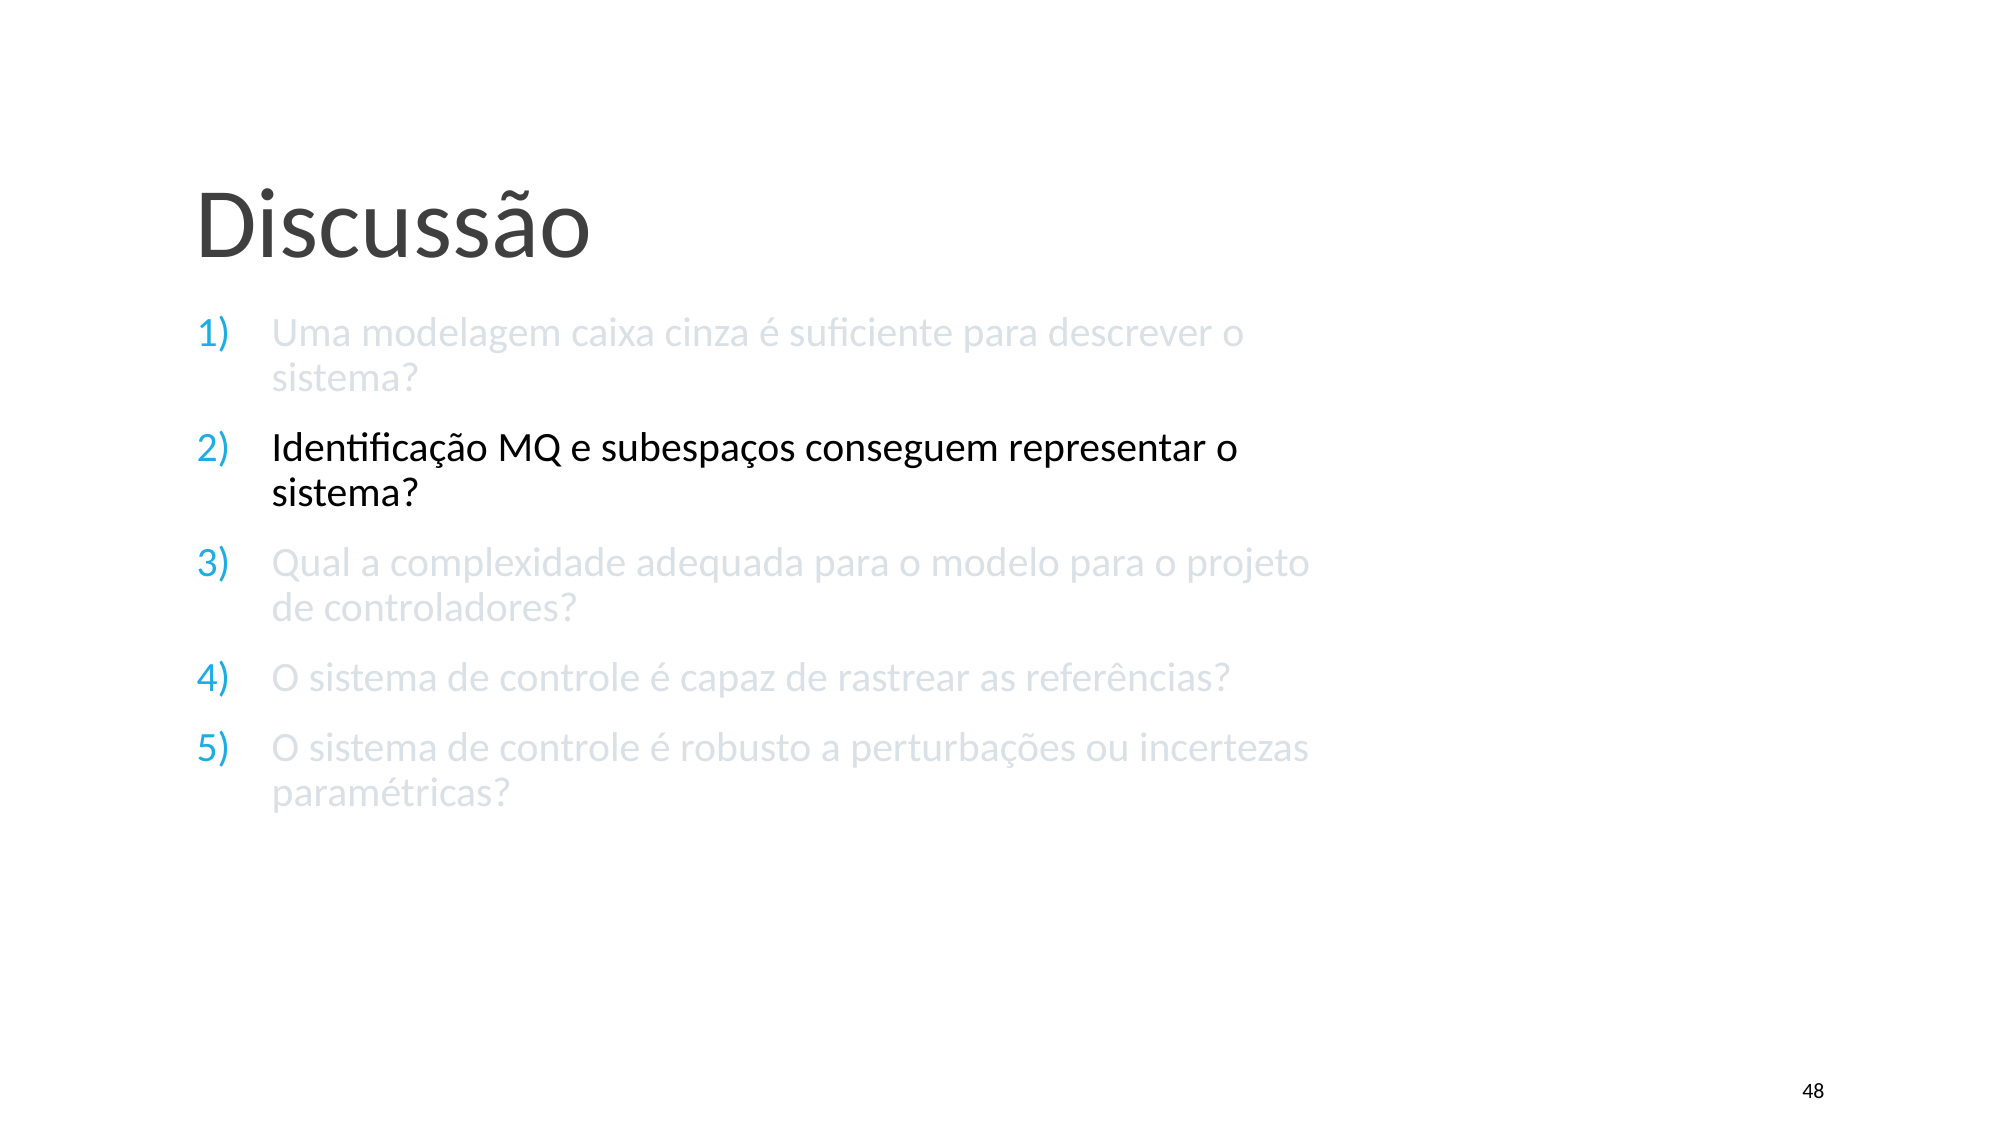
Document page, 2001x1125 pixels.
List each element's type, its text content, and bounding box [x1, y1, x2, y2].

list Uma modelagem caixa cinza é suficiente para descrever o sistema? Identificação MQ e subespaços conseguem representar o sistema? Qual a complexidade adequada para o modelo para o projeto de controladores? O sistema de controle é capaz de rastrear as referências? O sistema de controle é robusto a perturbações ou incertezas paramétricas? [180, 302, 1364, 963]
title Discussão [180, 47, 1830, 285]
slide_number 48 [1624, 1059, 1840, 1120]
